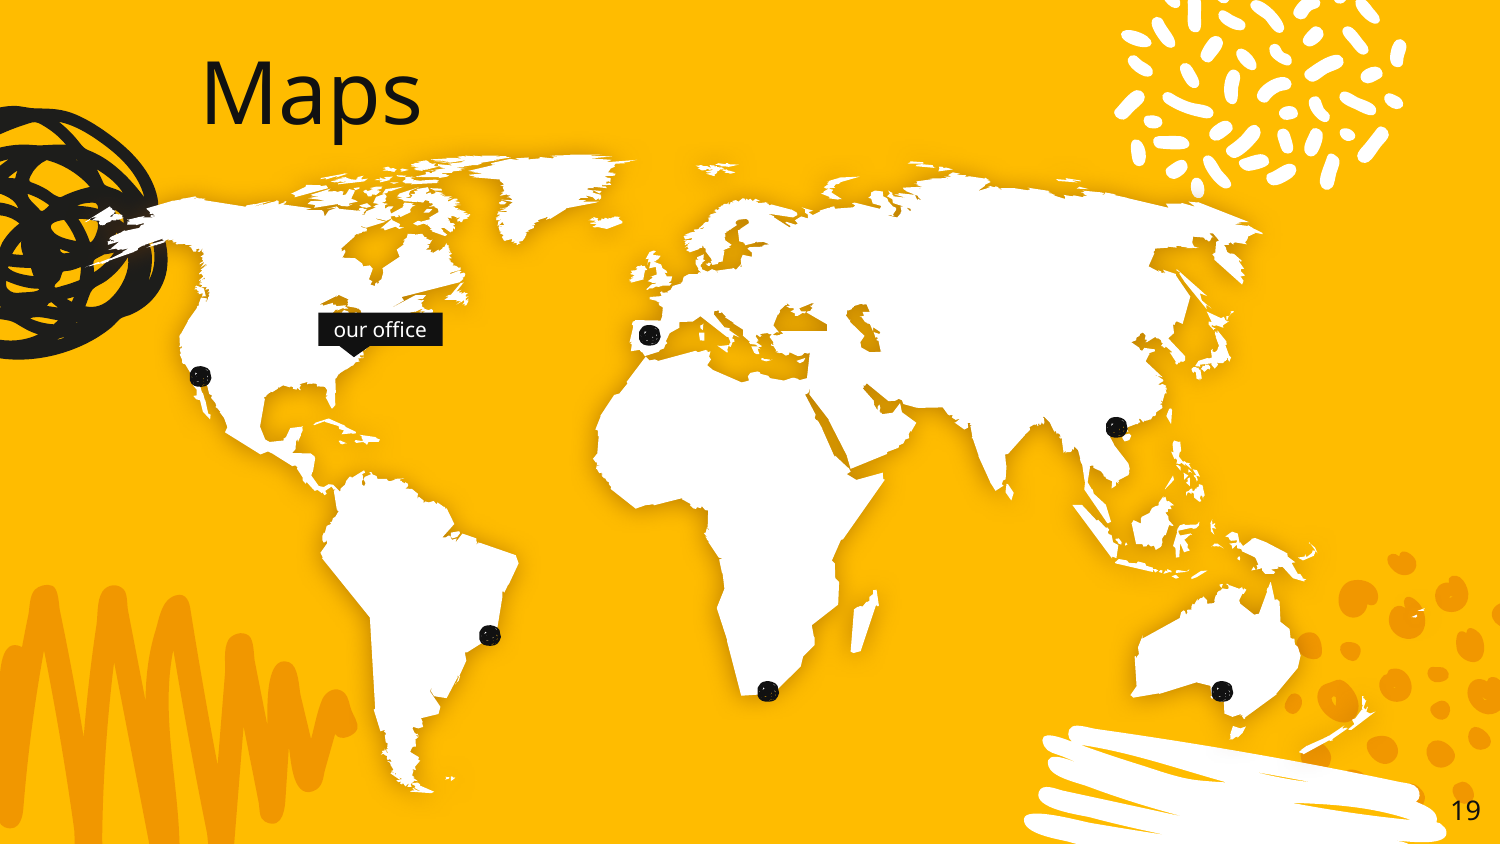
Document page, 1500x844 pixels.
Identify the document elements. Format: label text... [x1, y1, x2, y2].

text_box [1106, 416, 1128, 438]
text_box [84, 184, 519, 794]
text_box [479, 625, 501, 646]
text_box [189, 366, 212, 387]
text_box [938, 166, 953, 172]
text_box [757, 681, 780, 702]
text_box [374, 176, 393, 183]
title Maps [199, 39, 1301, 142]
text_box [1297, 542, 1318, 561]
text_box [1299, 696, 1376, 755]
text_box [1225, 531, 1307, 582]
text_box [396, 154, 638, 245]
text_box [639, 324, 661, 346]
text_box [320, 173, 368, 185]
text_box [382, 166, 397, 172]
text_box [1211, 681, 1234, 702]
text_box [592, 172, 1263, 696]
text_box [1229, 725, 1246, 740]
text_box our office [318, 312, 443, 358]
text_box [907, 161, 937, 169]
slide_number 19 [1391, 779, 1482, 844]
text_box [695, 163, 739, 177]
text_box [1130, 582, 1301, 720]
